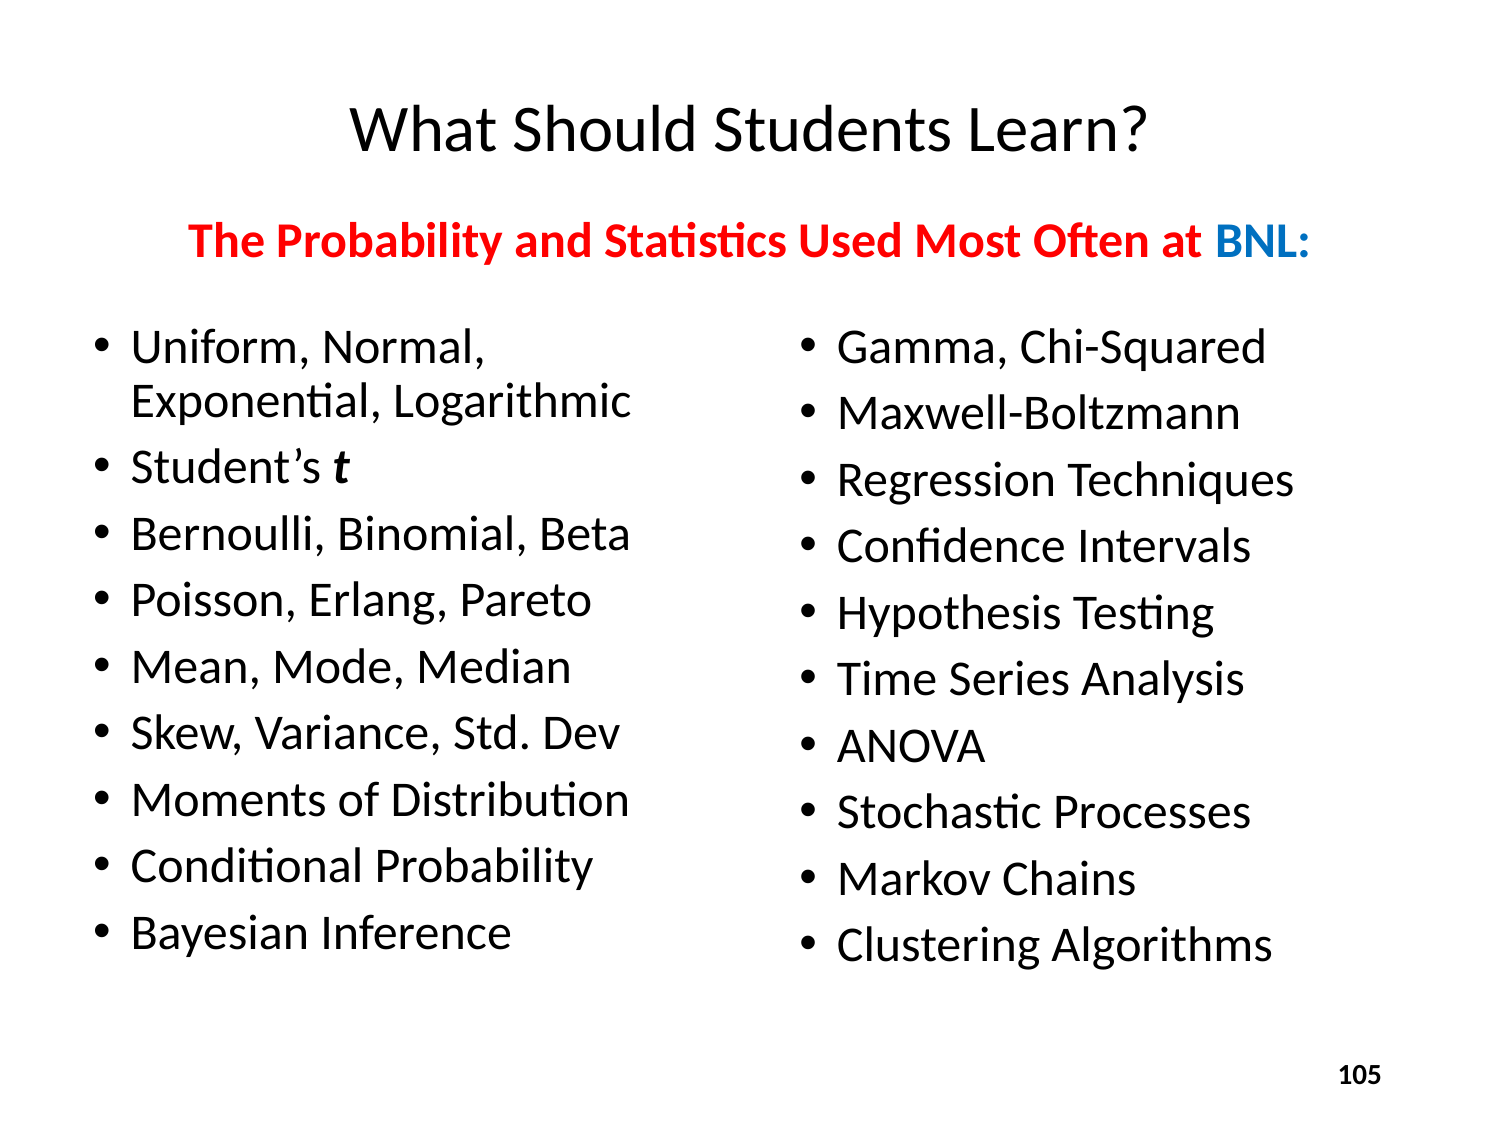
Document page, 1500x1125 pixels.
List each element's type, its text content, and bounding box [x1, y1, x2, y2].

text_box The Probability and Statistics Used Most Often at BNL: [116, 199, 1384, 275]
list Uniform, Normal, Exponential, Logarithmic Student’s t Bernoulli, Binomial, Beta Poisson, Erlang, Pareto Mean, Mode, Median Skew, Variance, Std. Dev Moments of Distribution Conditional Probability Bayesian Inference [78, 312, 713, 1069]
slide_number 105 [1059, 1042, 1397, 1103]
list Gamma, Chi-Squared Maxwell-Boltzmann Regression Techniques Confidence Intervals Hypothesis Testing Time Series Analysis ANOVA Stochastic Processes Markov Chains Clustering Algorithms [784, 312, 1350, 1069]
title What Should Students Learn? [103, 59, 1397, 200]
